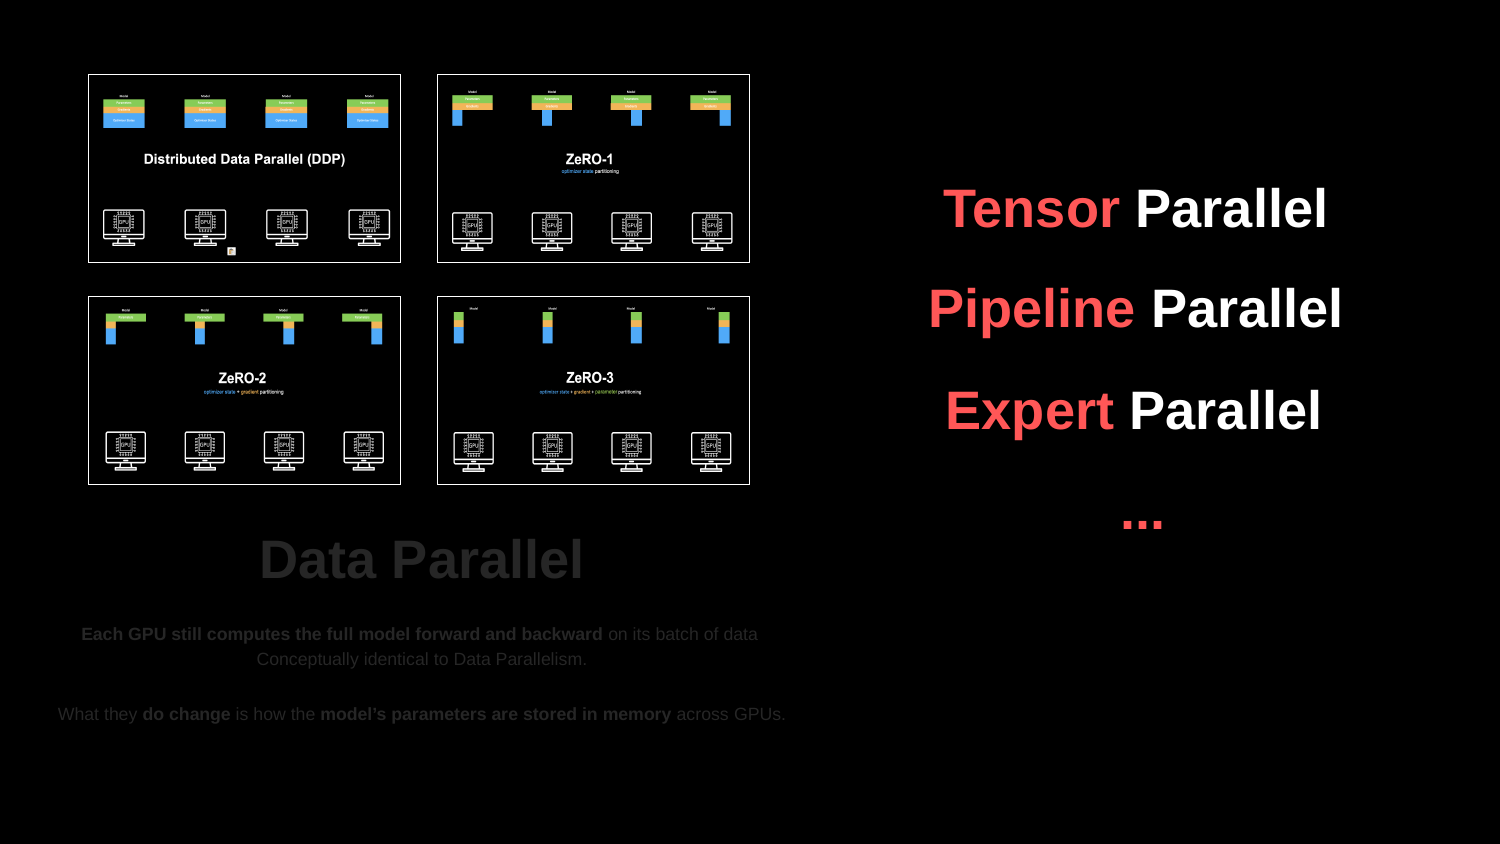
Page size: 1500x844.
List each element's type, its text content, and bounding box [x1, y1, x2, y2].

picture [436, 74, 751, 263]
picture [87, 296, 402, 485]
text_box Tensor Parallel [940, 162, 1332, 239]
text_box What they do change is how the model’s parameters are stored in memory across GPUs. [26, 699, 819, 724]
text_box Each GPU still computes the full model forward and backward on its batch of data Conceptually identical to Data Parallelism. [52, 619, 793, 669]
text_box Pipeline Parallel [921, 262, 1351, 339]
text_box Expert Parallel [940, 364, 1328, 441]
picture [87, 74, 402, 263]
text_box ... [1111, 464, 1175, 541]
picture [436, 296, 751, 485]
text_box Data Parallel [253, 513, 592, 589]
